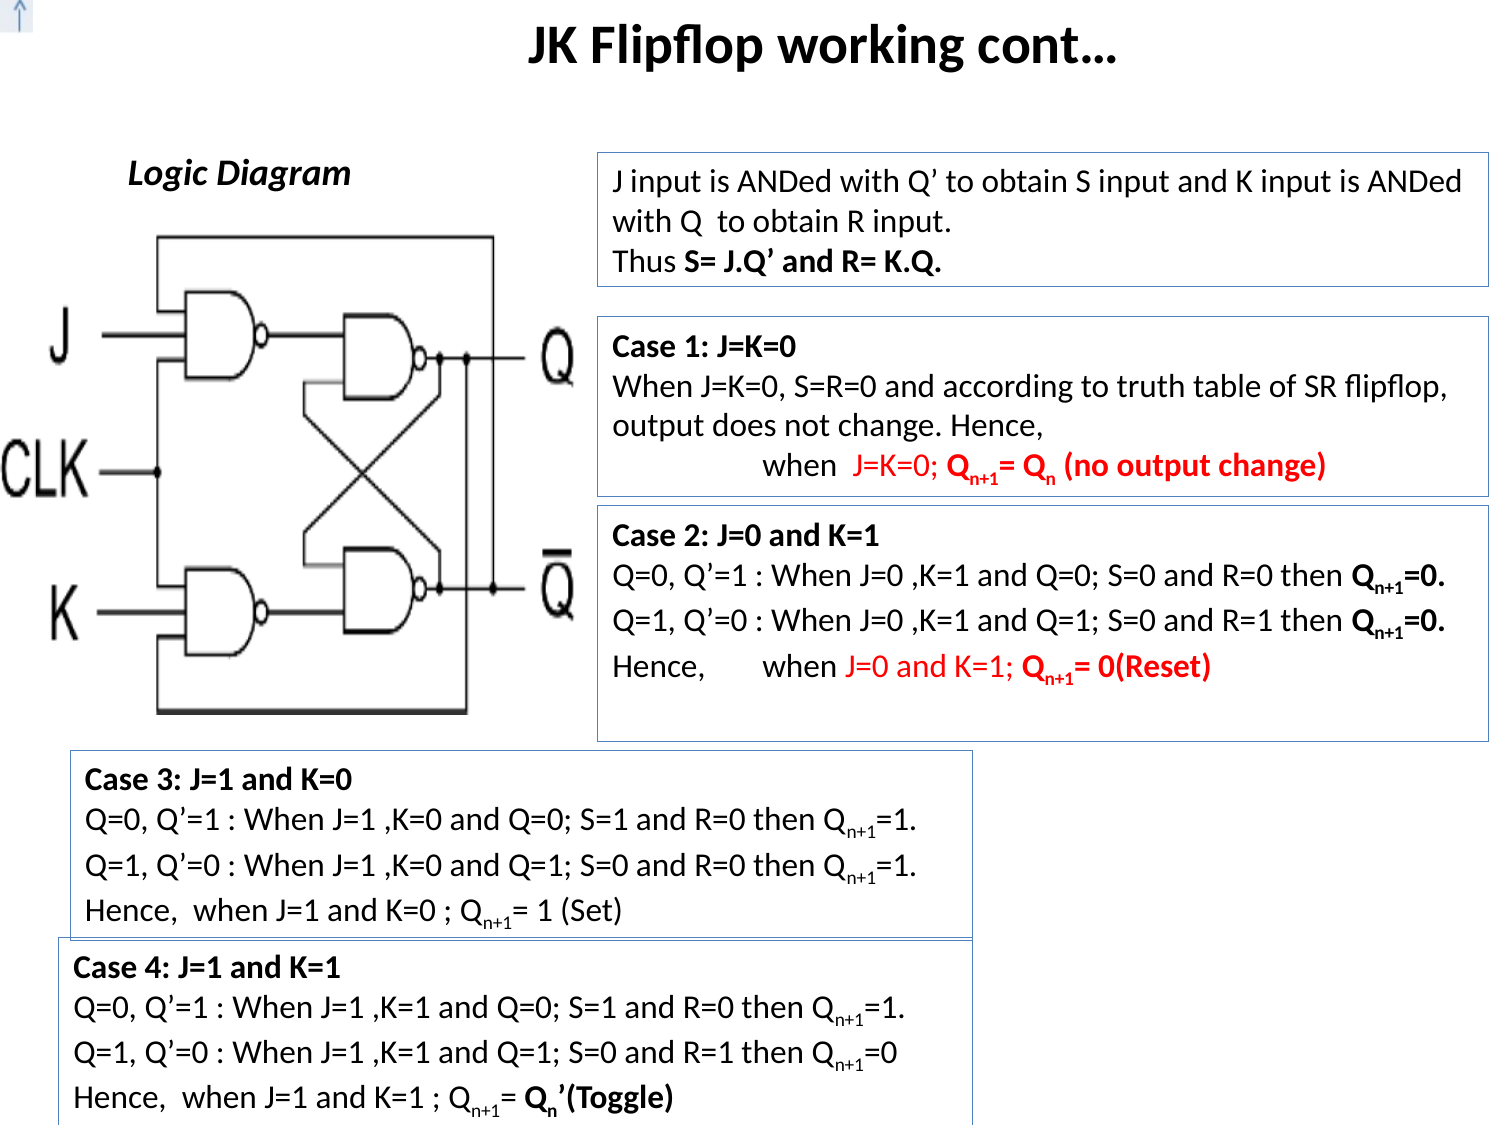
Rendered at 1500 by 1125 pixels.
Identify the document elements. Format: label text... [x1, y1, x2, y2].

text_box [0, 0, 33, 36]
text_box Case 3: J=1 and K=0 Q=0, Q’=1 : When J=1 ,K=0 and Q=0; S=1 and R=0 then Qn+1=1. Q=1, Q’=0 : When J=1 ,K=0 and Q=1; S=0 and R=0 then Qn+1=1. Hence, when J=1 and K=0 ; Qn+1= 1 (Set) [70, 750, 973, 941]
text_box Case 4: J=1 and K=1 Q=0, Q’=1 : When J=1 ,K=1 and Q=0; S=1 and R=0 then Qn+1=1. Q=1, Q’=0 : When J=1 ,K=1 and Q=1; S=0 and R=1 then Qn+1=0 Hence, when J=1 and K=1 ; Qn+1= Qn’(Toggle) [58, 937, 973, 1125]
text_box Case 1: J=K=0 When J=K=0, S=R=0 and according to truth table of SR flipflop, output does not change. Hence, when J=K=0; Qn+1= Qn (no output change) [597, 316, 1489, 497]
text_box Case 2: J=0 and K=1 Q=0, Q’=1 : When J=0 ,K=1 and Q=0; S=0 and R=0 then Qn+1=0. Q=1, Q’=0 : When J=0 ,K=1 and Q=1; S=0 and R=1 then Qn+1=0. Hence, when J=0 and K=1; Qn+1= 0(Reset) [597, 505, 1489, 742]
text_box Logic Diagram [113, 140, 368, 201]
title JK Flipflop working cont… [150, 0, 1500, 82]
text_box J input is ANDed with Q’ to obtain S input and K input is ANDed with Q to obtain R input. Thus S= J.Q’ and R= K.Q. [597, 152, 1489, 287]
picture [0, 234, 575, 715]
